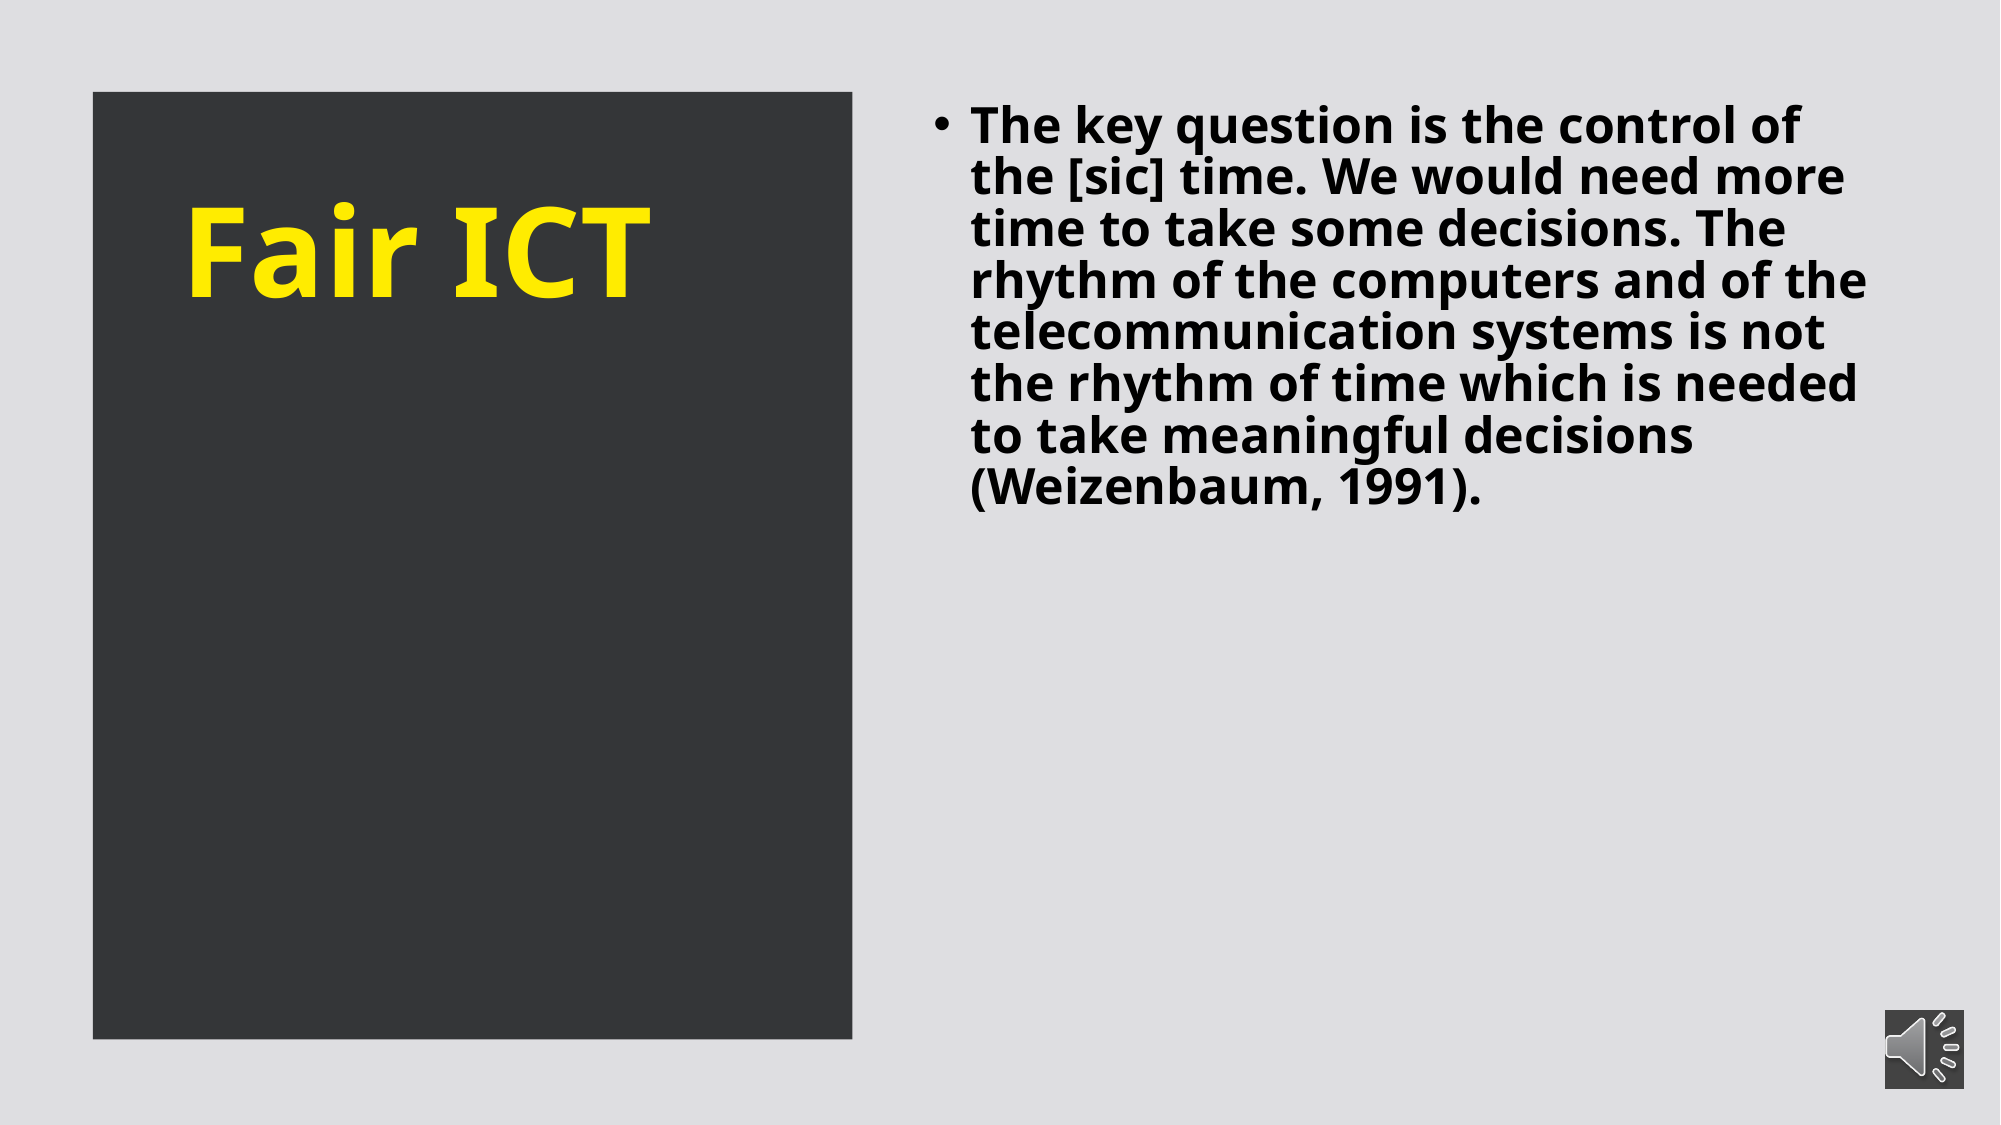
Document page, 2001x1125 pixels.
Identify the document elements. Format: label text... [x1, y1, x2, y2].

list The key question is the control of the [sic] time. We would need more time to take some decisions. The rhythm of the computers and of the telecommunication systems is not the rhythm of time which is needed to take meaningful decisions (Weizenbaum, 1991). [918, 93, 1909, 478]
list Fair ICT [165, 190, 793, 334]
picture [1884, 1009, 1965, 1090]
